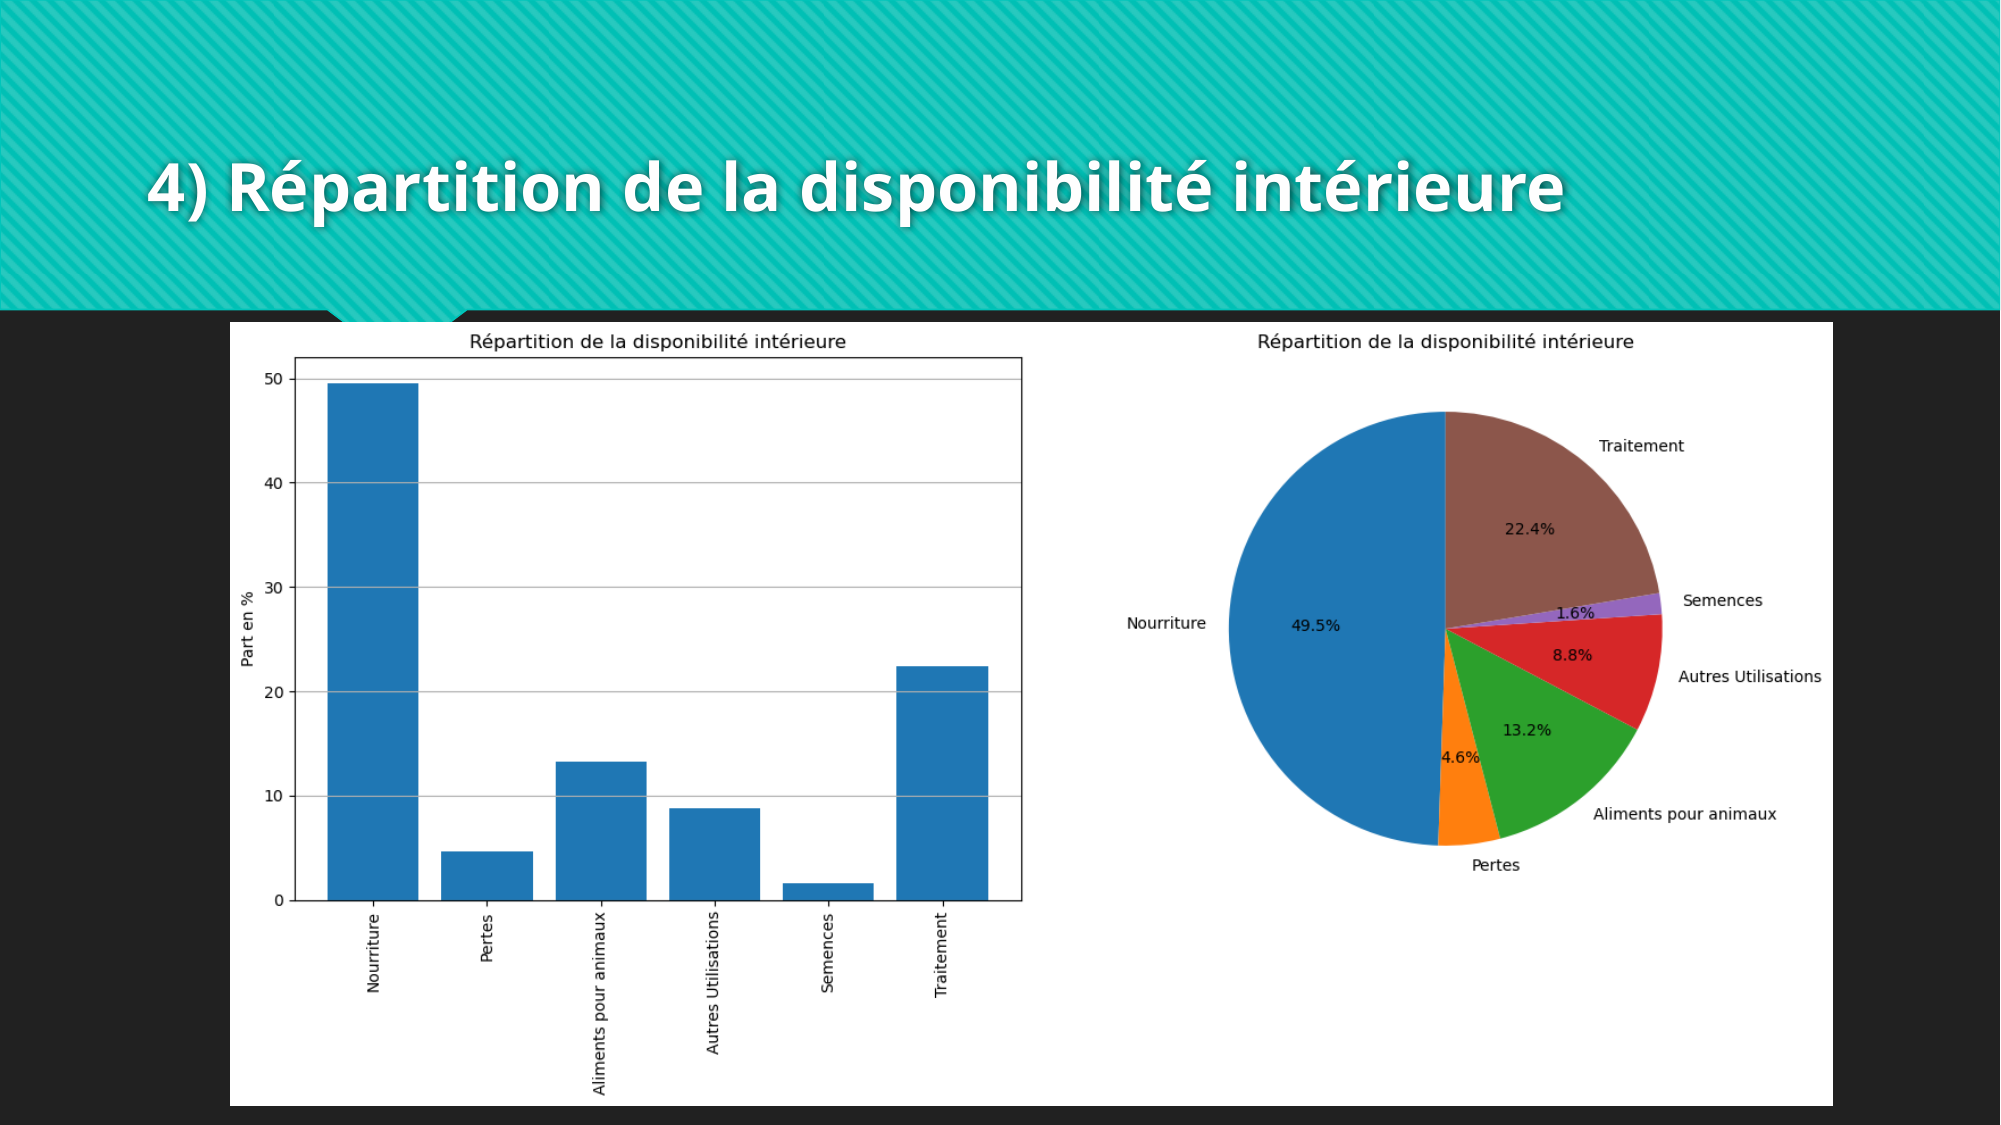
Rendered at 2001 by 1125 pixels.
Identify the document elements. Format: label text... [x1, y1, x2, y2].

picture [1, 1, 1999, 1106]
title 4) Répartition de la disponibilité intérieure [132, 73, 1868, 233]
